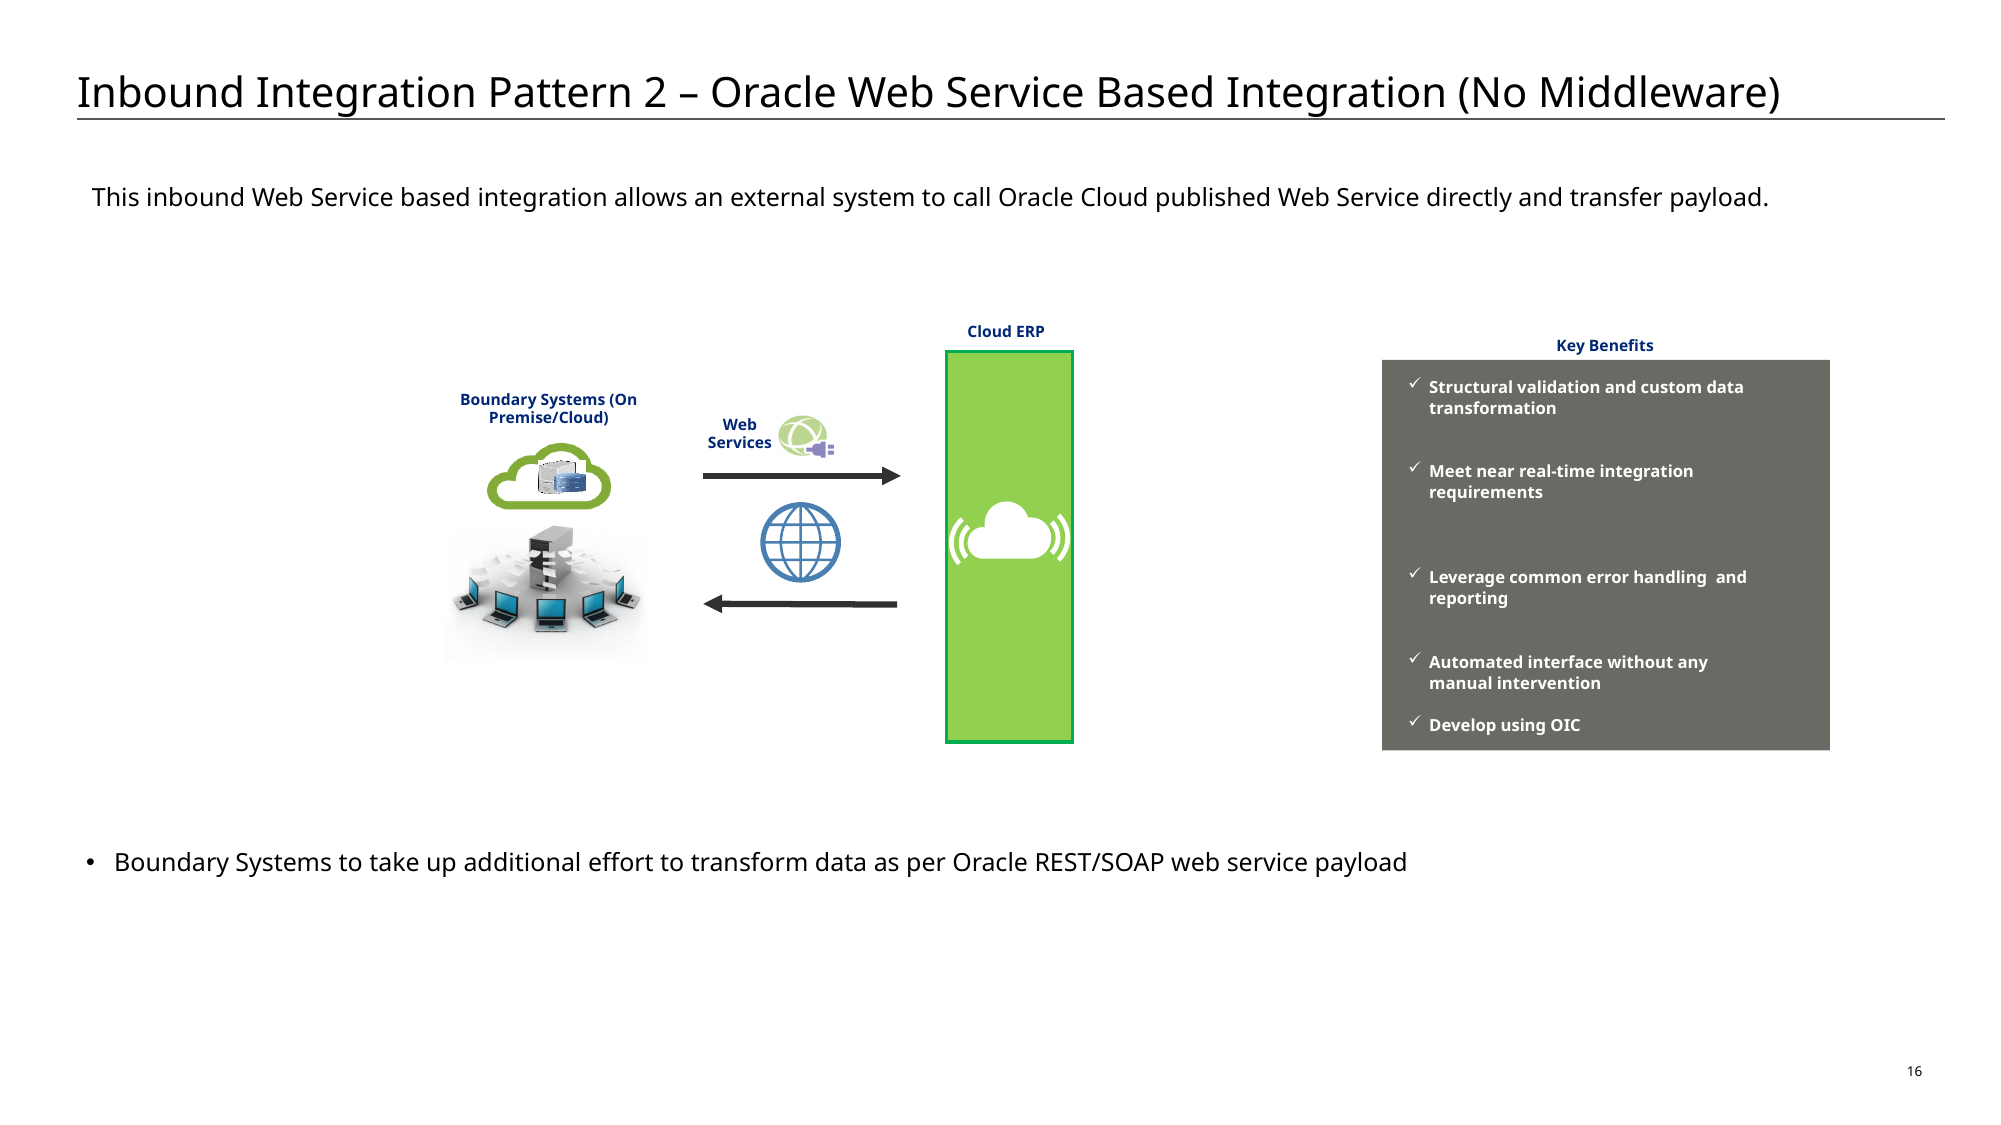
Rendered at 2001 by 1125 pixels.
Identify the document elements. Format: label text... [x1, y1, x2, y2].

text_box [946, 351, 1073, 500]
text_box Boundary Systems to take up additional effort to transform data as per Oracle REST/SOAP web service payload [71, 839, 1881, 885]
title Inbound Integration Pattern 2 – Oracle Web Service Based Integration (No Middleware) [77, 66, 1923, 118]
text_box Web Services [692, 414, 773, 453]
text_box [945, 501, 1074, 566]
picture [758, 500, 842, 584]
picture [444, 429, 648, 662]
text_box Boundary Systems (On Premise/Cloud) [448, 389, 649, 428]
text_box Cloud ERP [926, 321, 1087, 341]
text_box Key Benefits [1524, 335, 1686, 355]
text_box [946, 574, 1073, 742]
text_box Structural validation and custom data transformation Meet near real-time integration requirements Leverage common error handling and reporting Automated interface without any manual intervention Develop using OIC [1408, 375, 1750, 735]
picture [776, 413, 835, 461]
text_box This inbound Web Service based integration allows an external system to call Oracle Cloud published Web Service directly and transfer payload. [77, 173, 1887, 219]
text_box [1382, 359, 1830, 751]
